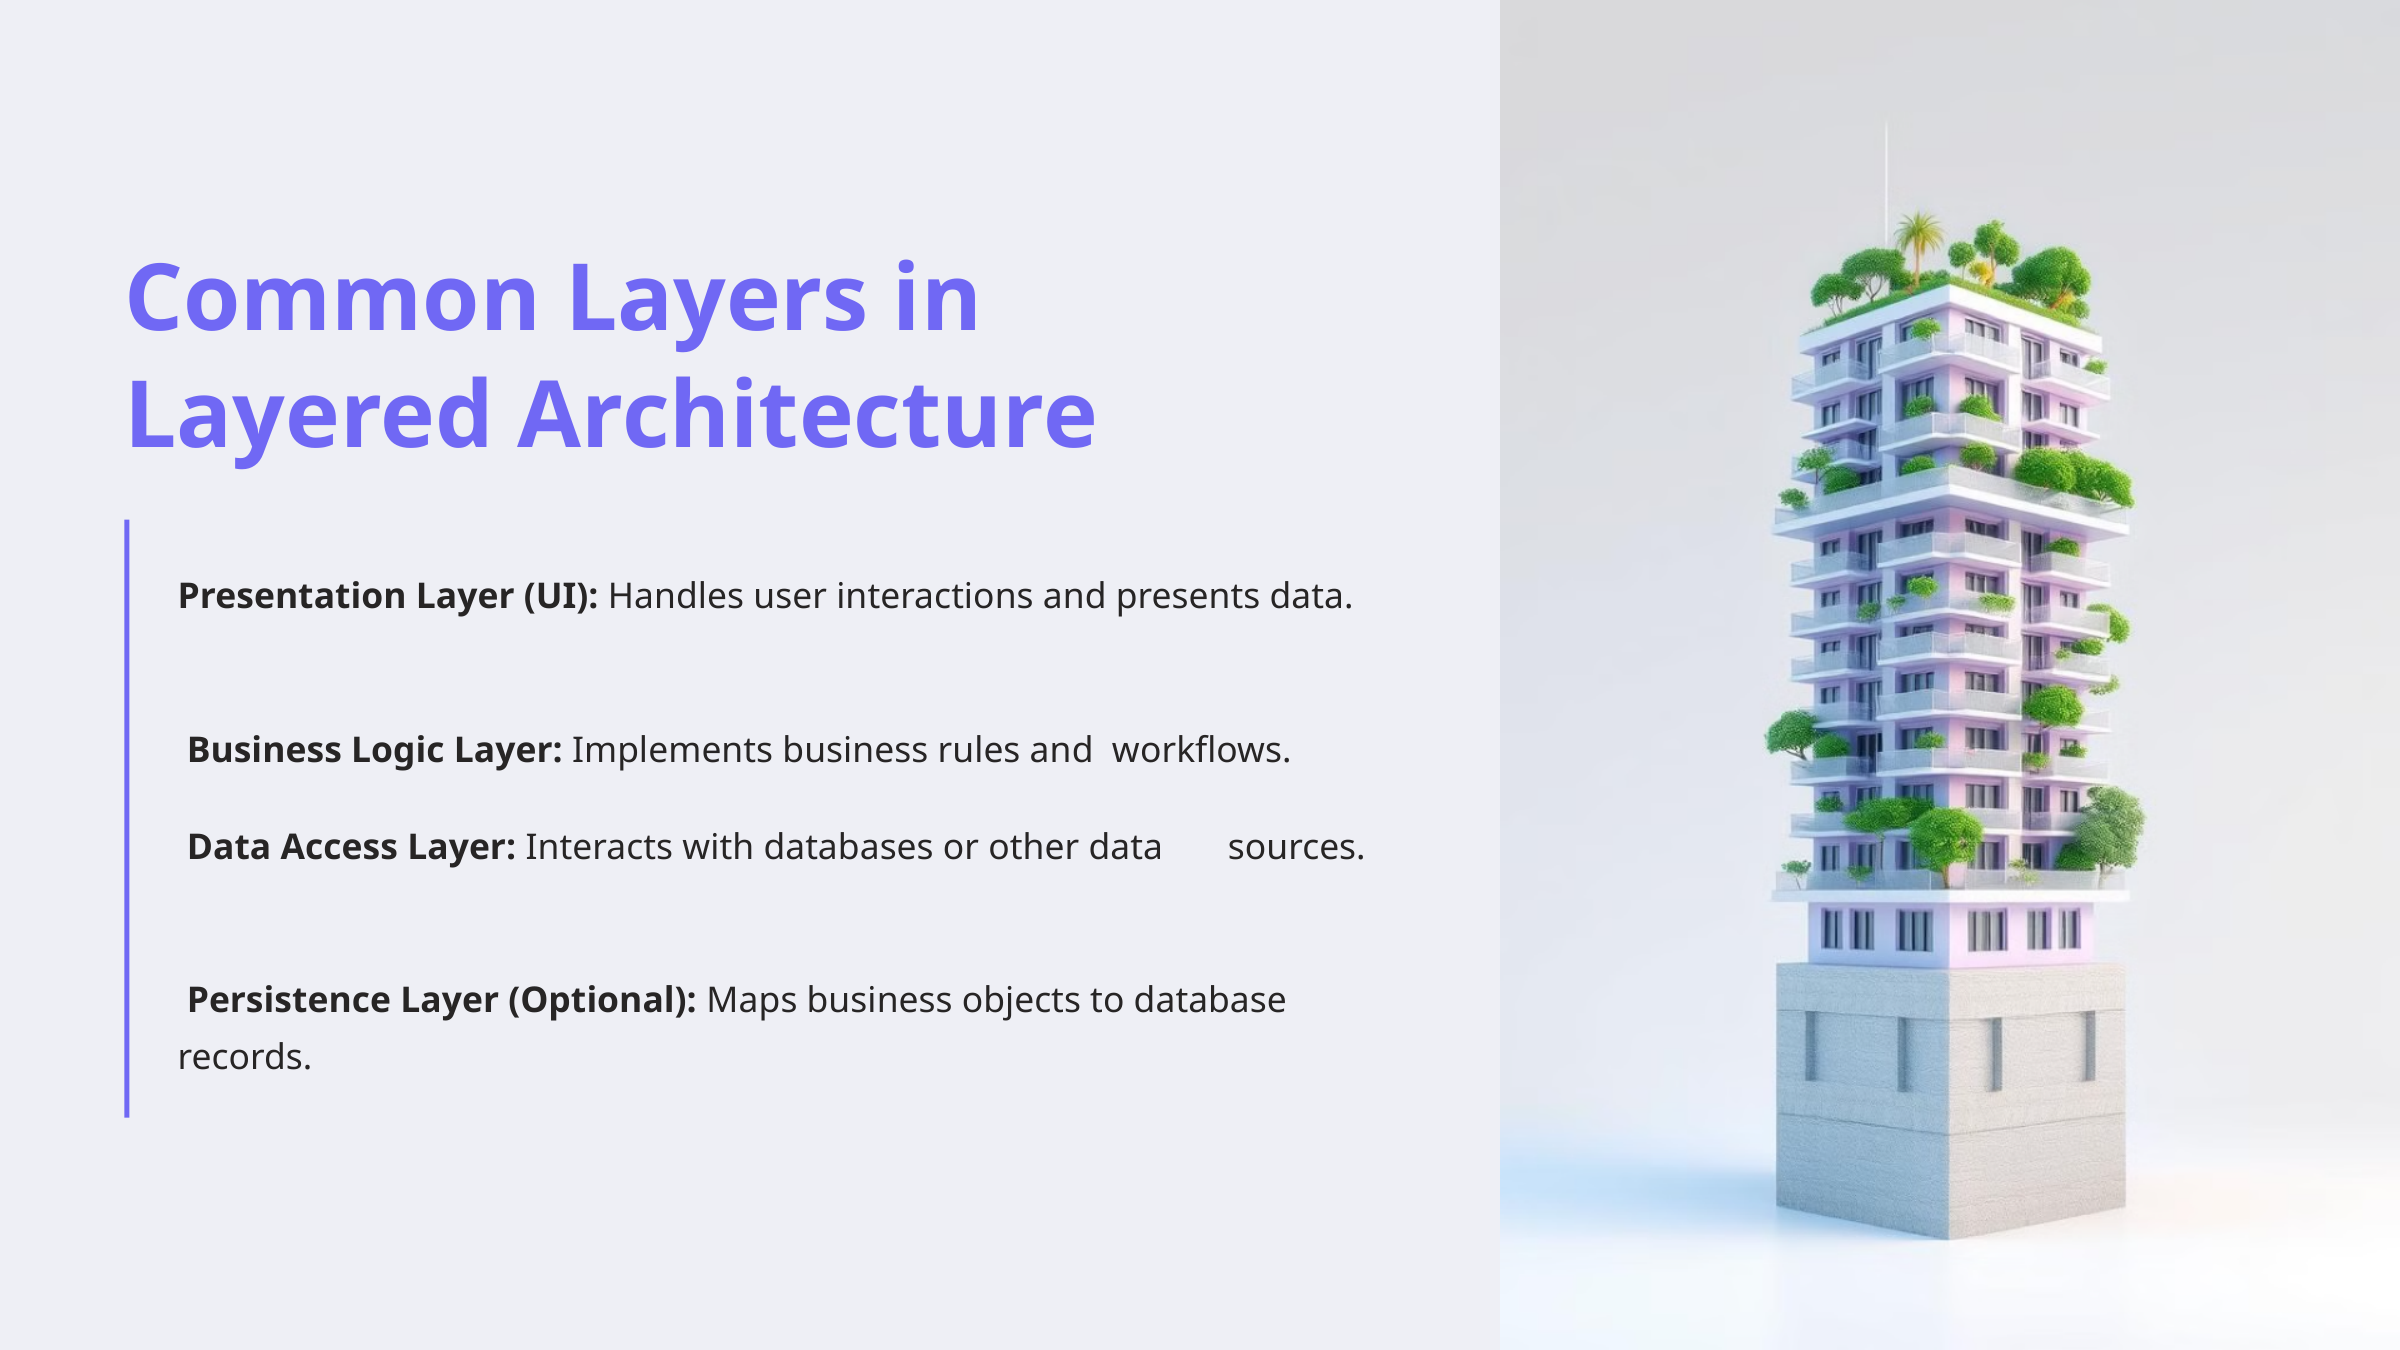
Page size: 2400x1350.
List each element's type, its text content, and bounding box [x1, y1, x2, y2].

text_box Persistence Layer (Optional): Maps business objects to database records. [177, 963, 1376, 1078]
text_box Common Layers in Layered Architecture [124, 232, 1376, 467]
text_box Presentation Layer (UI): Handles user interactions and presents data. [177, 559, 1376, 674]
text_box Data Access Layer: Interacts with databases or other data sources. [177, 810, 1376, 924]
picture [1499, 0, 2400, 1350]
text_box Business Logic Layer: Implements business rules and workflows. [177, 713, 1376, 771]
text_box [124, 519, 130, 1118]
